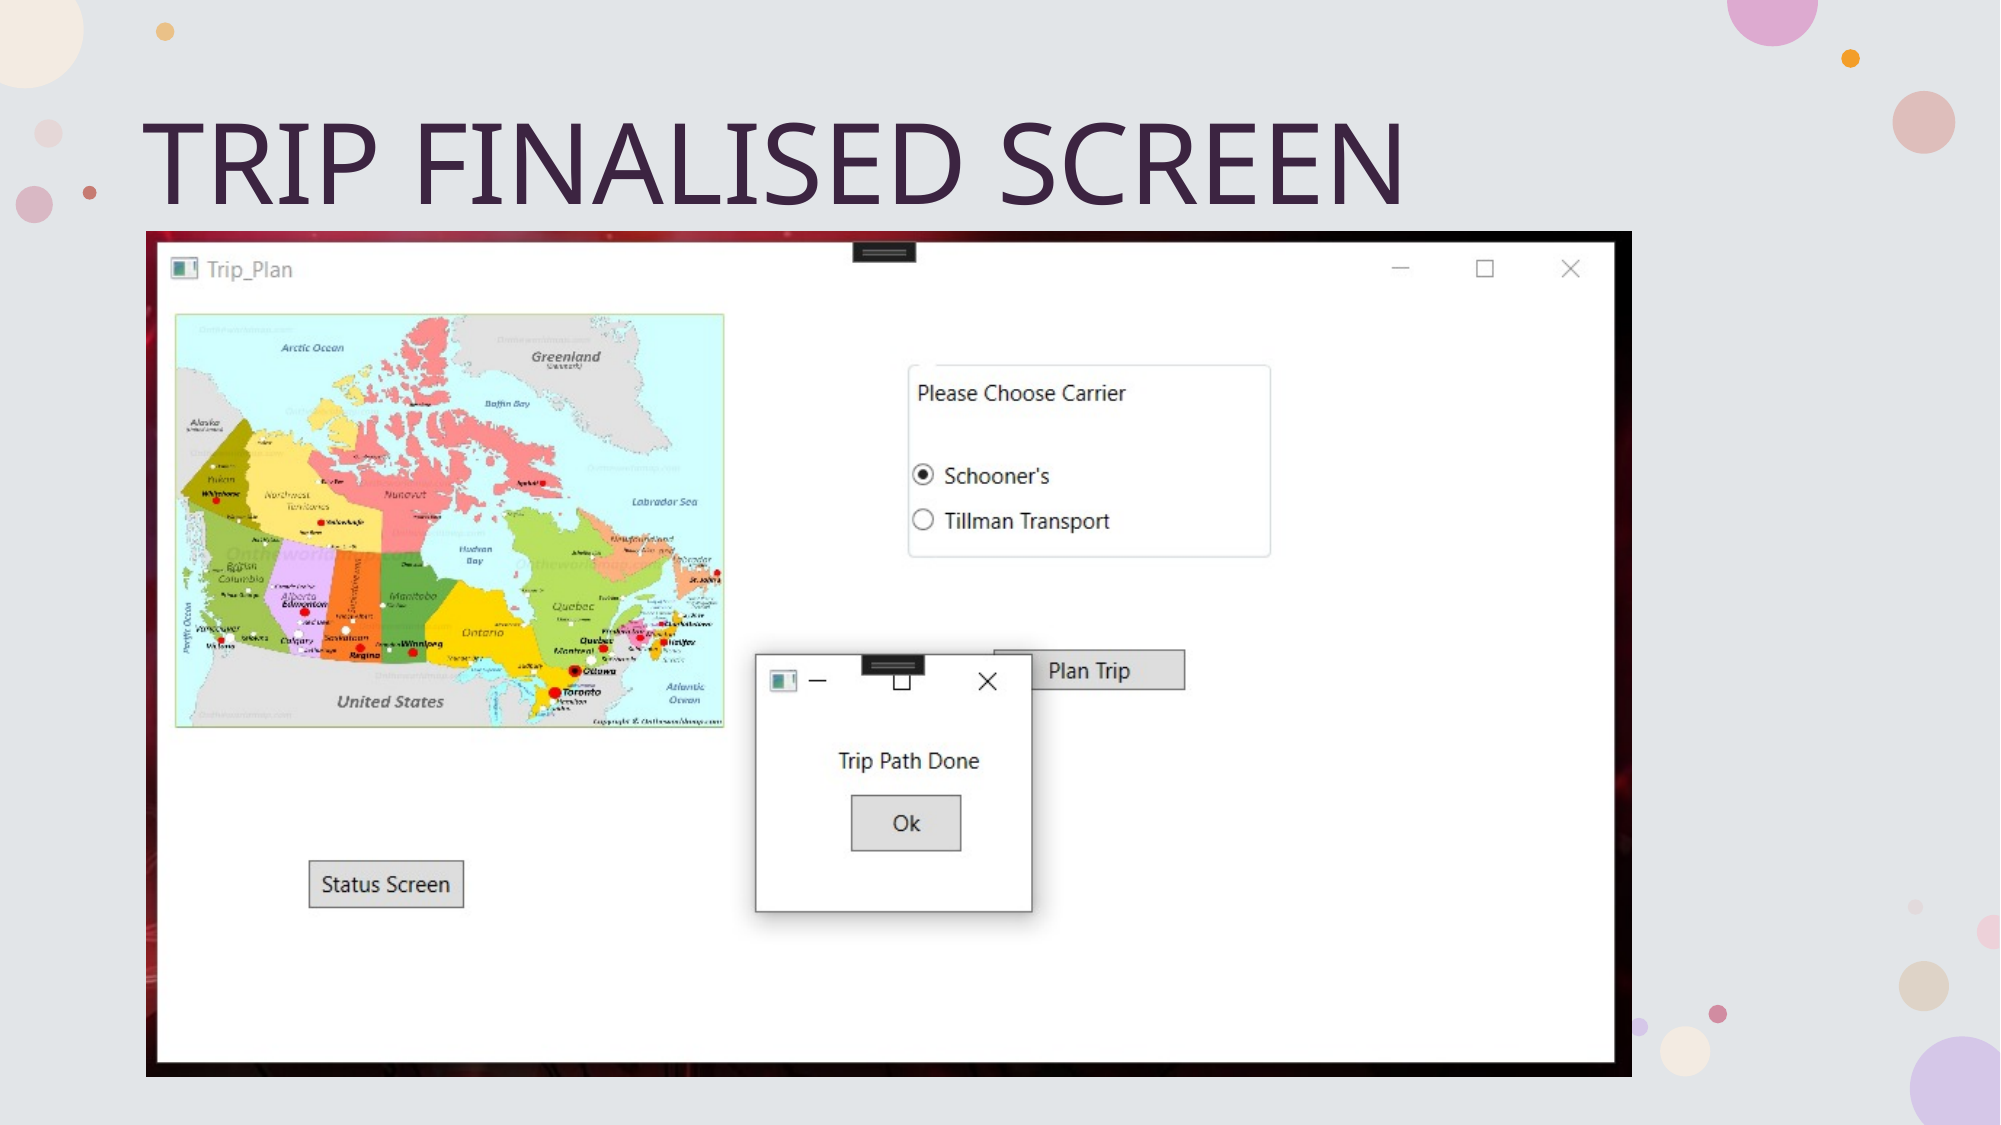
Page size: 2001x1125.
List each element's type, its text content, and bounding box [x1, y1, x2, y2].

title TRIP FINALISED SCREEN [127, 59, 1877, 278]
picture [146, 231, 1632, 1077]
